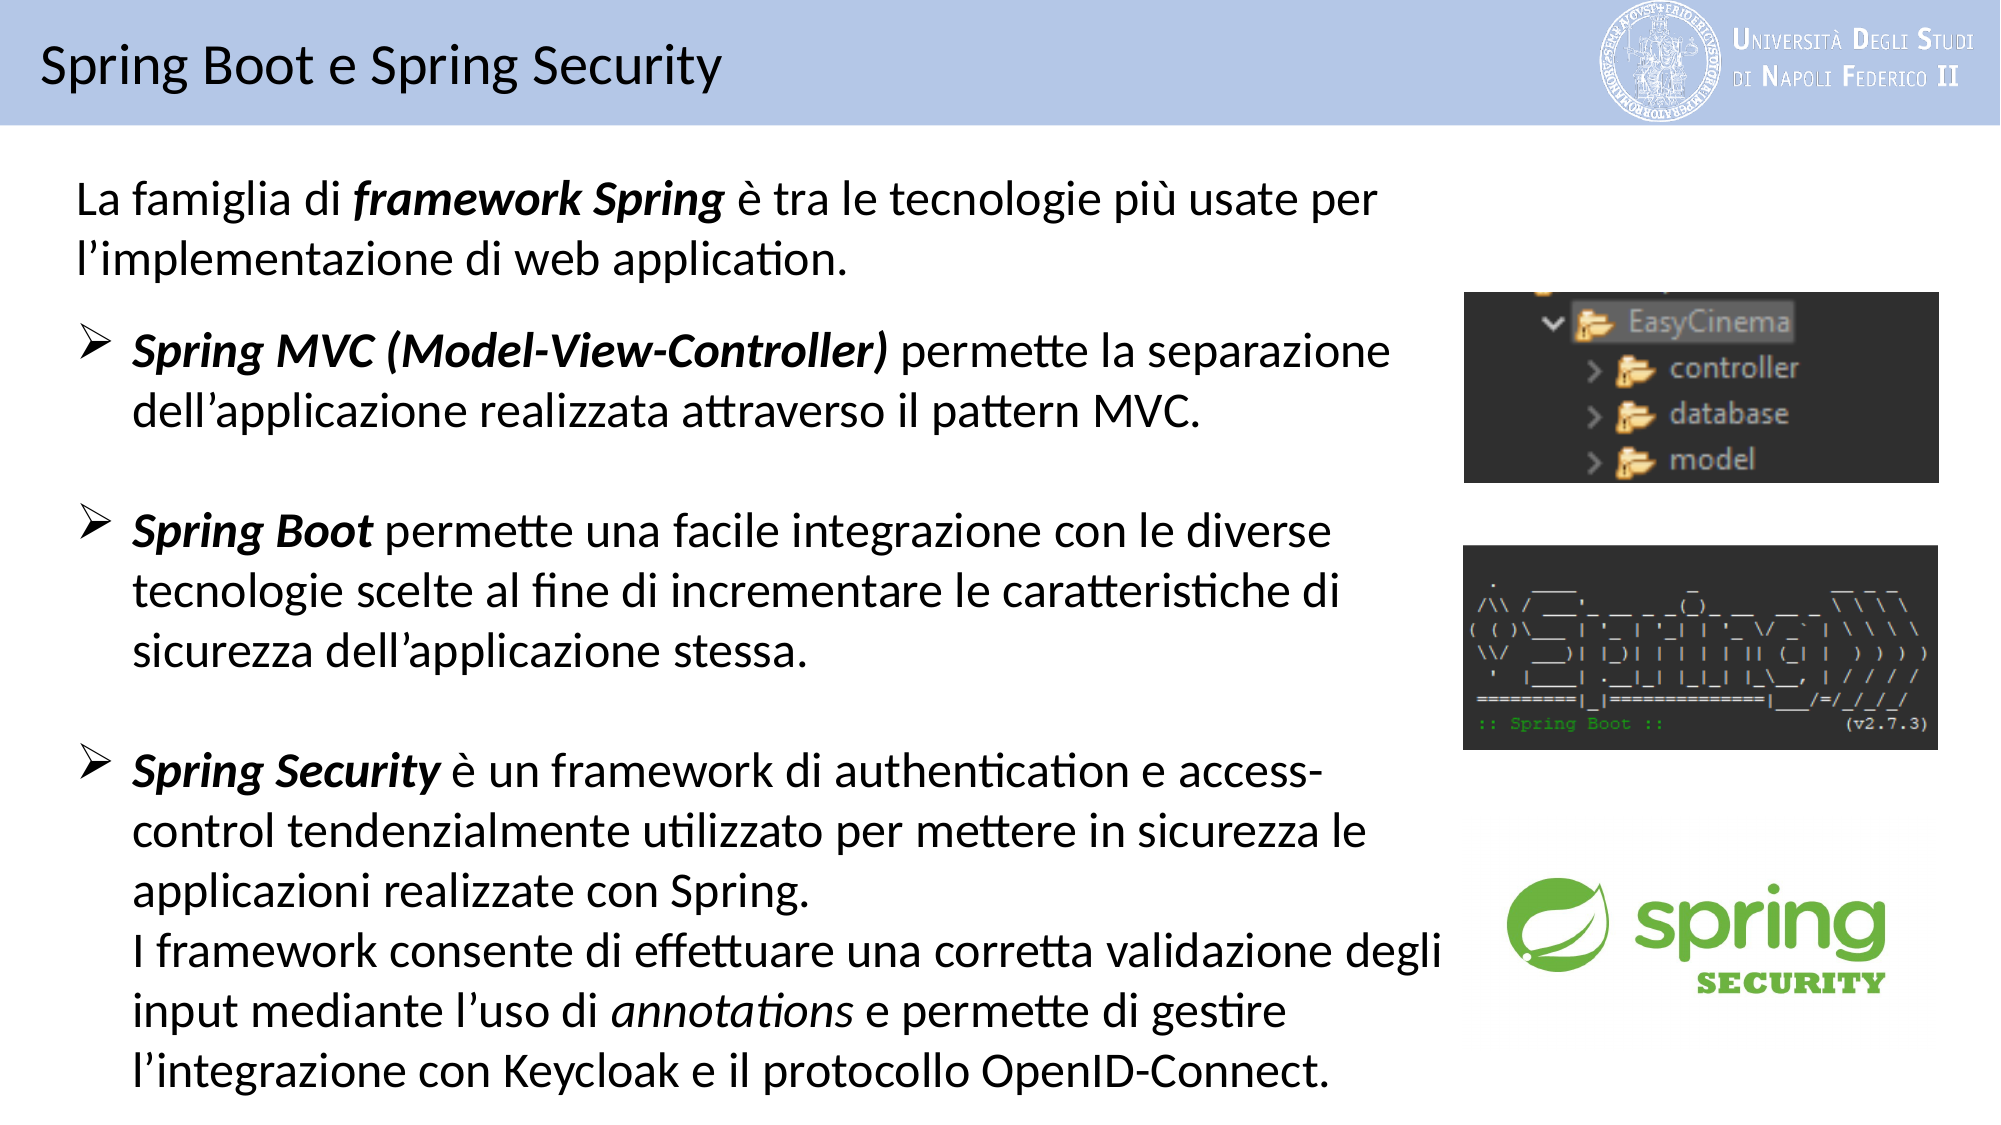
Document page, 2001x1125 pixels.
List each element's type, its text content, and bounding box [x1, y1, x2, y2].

picture [1464, 292, 1939, 483]
text_box Spring Boot e Spring Security [26, 18, 1599, 104]
picture [1599, 0, 1974, 122]
text_box Spring MVC (Model-View-Controller) permette la separazione dell’applicazione realizzata attraverso il pattern MVC. Spring Boot permette una facile integrazione con le diverse tecnologie scelte al fine di incrementare le caratteristiche di sicurezza dell’applicazione stessa. Spring Security è un framework di authentication e access-control tendenzialmente utilizzato per mettere in sicurezza le applicazioni realizzate con Spring. I framework consente di effettuare una corretta validazione degli input mediante l’uso di annotations e permette di gestire l’integrazione con Keycloak e il protocollo OpenID-Connect. [61, 309, 1463, 1105]
text_box La famiglia di framework Spring è tra le tecnologie più usate per l’implementazione di web application. [61, 158, 1778, 353]
picture [1462, 544, 1938, 750]
picture [1462, 816, 1936, 1051]
text_box [0, 0, 2000, 126]
